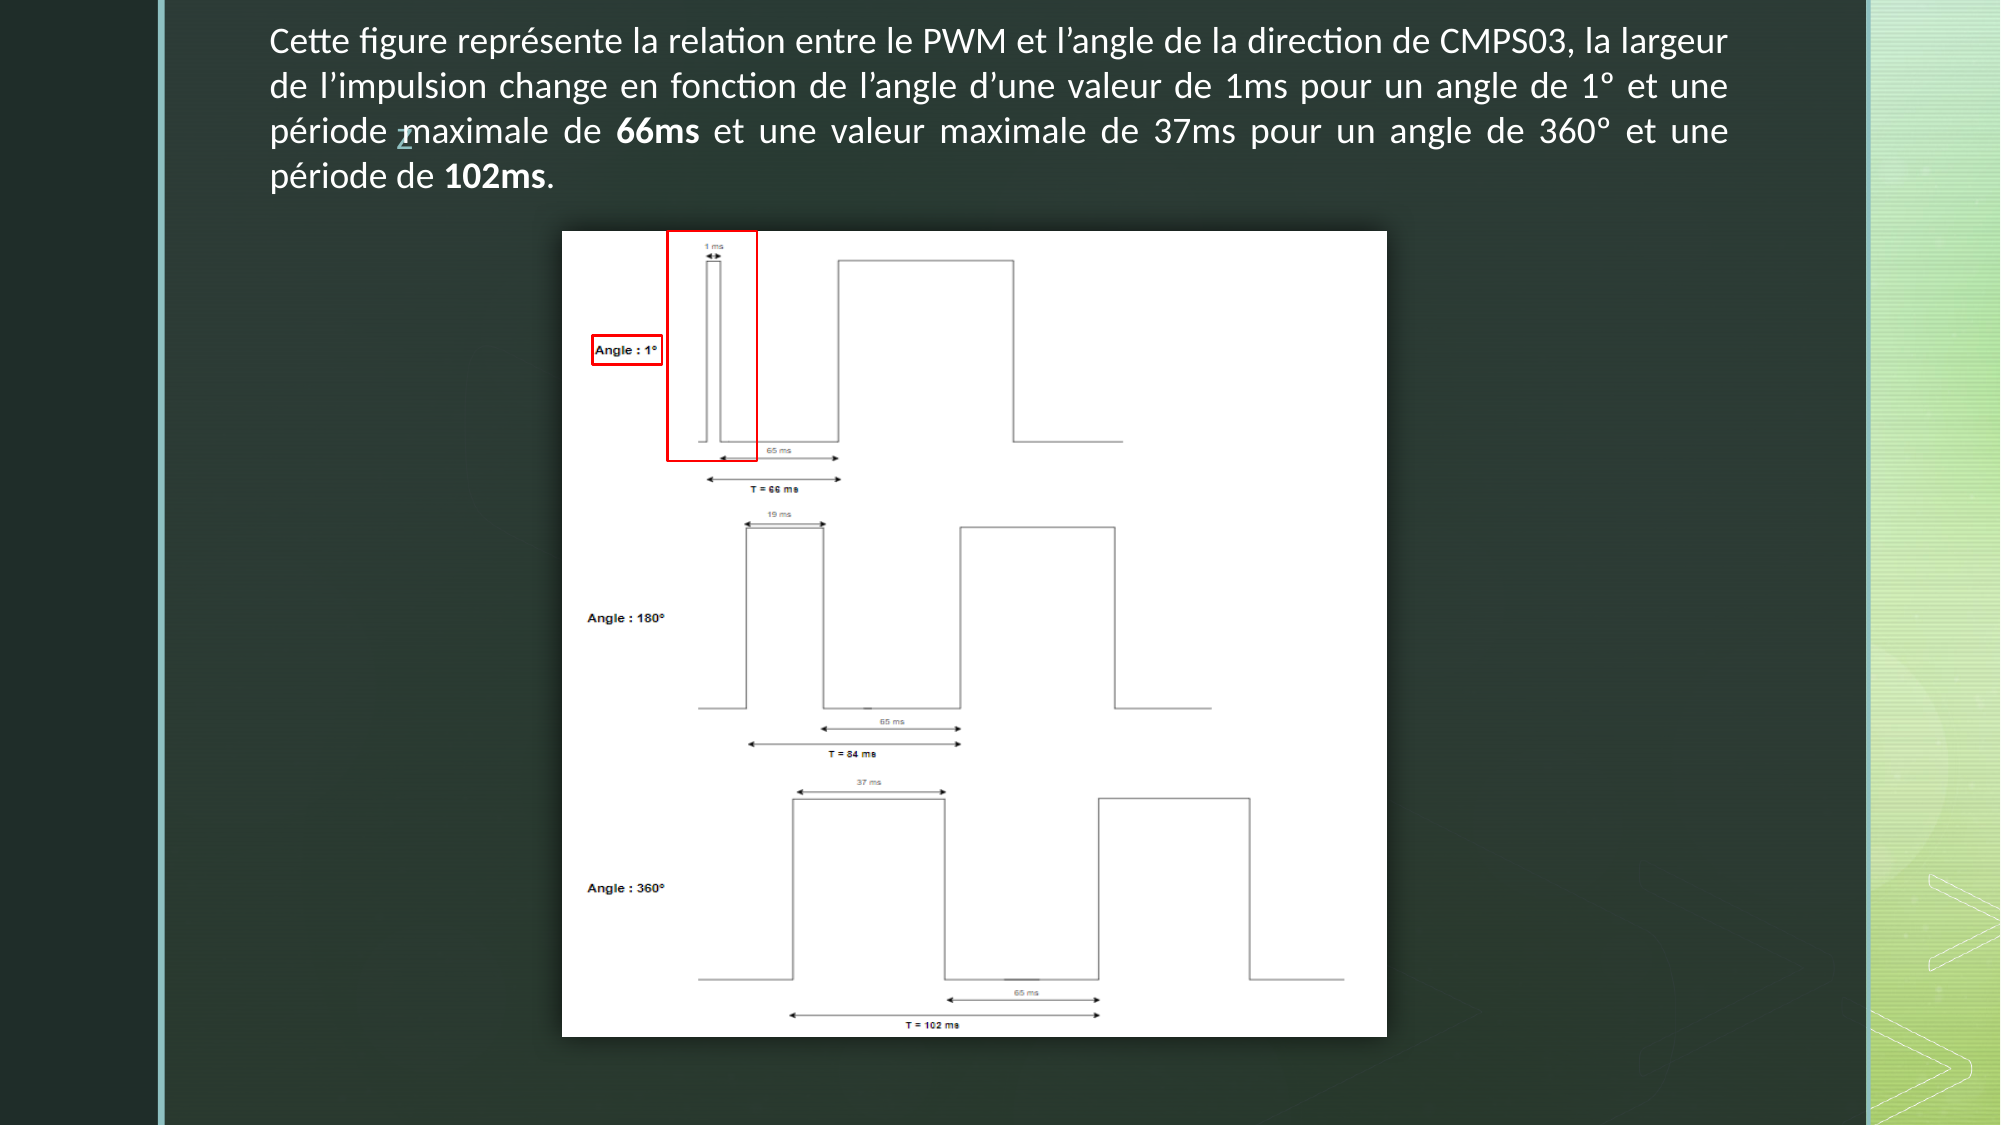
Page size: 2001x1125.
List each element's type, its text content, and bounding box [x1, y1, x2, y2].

text_box Cette figure représente la relation entre le PWM et l’angle de la direction de CMPS03, la largeur de l’impulsion change en fonction de l’angle d’une valeur de 1ms pour un angle de 1º et une période maximale de 66ms et une valeur maximale de 37ms pour un angle de 360º et une période de 102ms. [254, 9, 1745, 204]
picture [1871, 0, 2001, 1125]
picture [561, 230, 1387, 1038]
